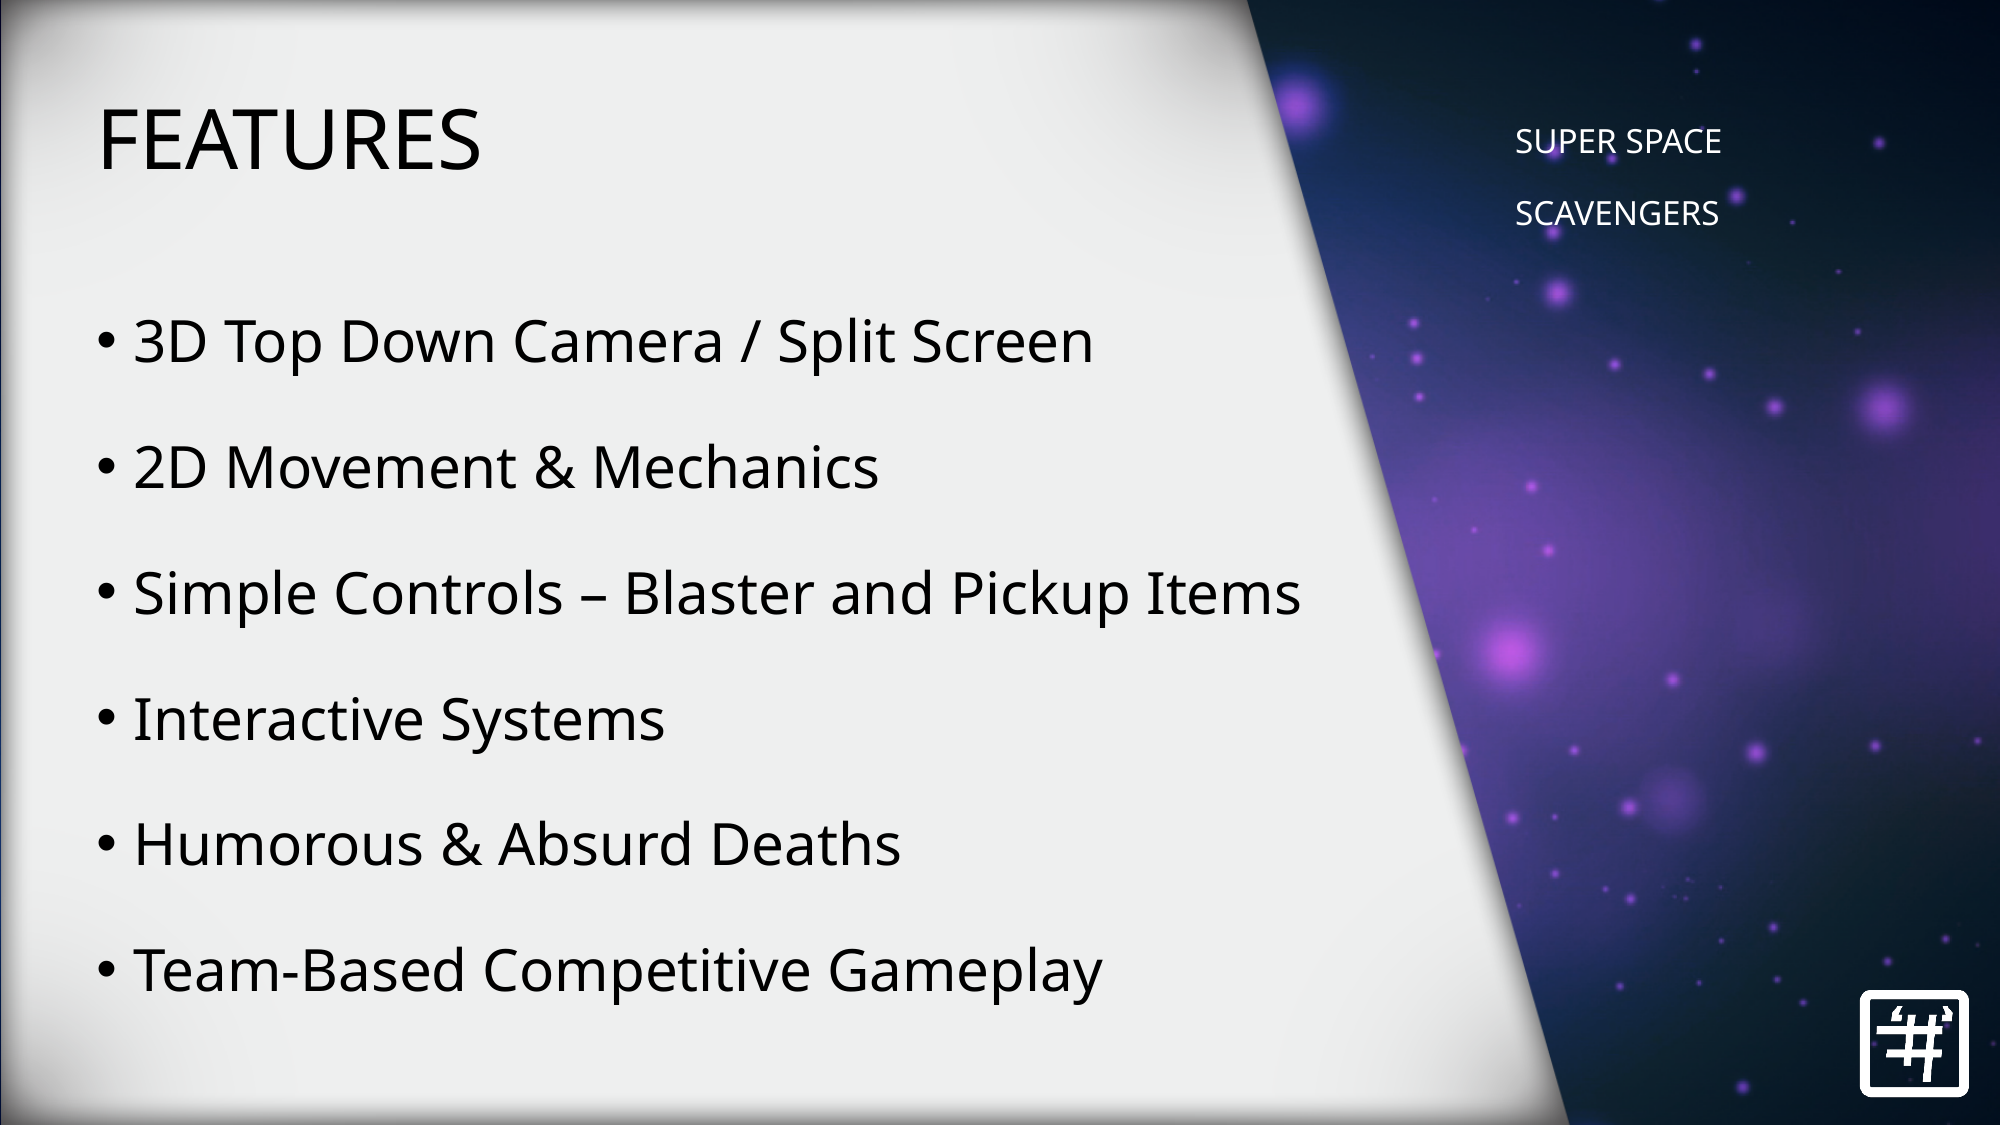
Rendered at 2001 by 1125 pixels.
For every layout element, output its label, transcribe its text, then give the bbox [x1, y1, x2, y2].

picture [0, 0, 2000, 1125]
list FEATURES [81, 90, 1190, 215]
list 3D Top Down Camera / Split Screen 2D Movement & Mechanics Simple Controls – Blaster and Pickup Items Interactive Systems Humorous & Absurd Deaths Team-Based Competitive Gameplay [81, 261, 1769, 1029]
